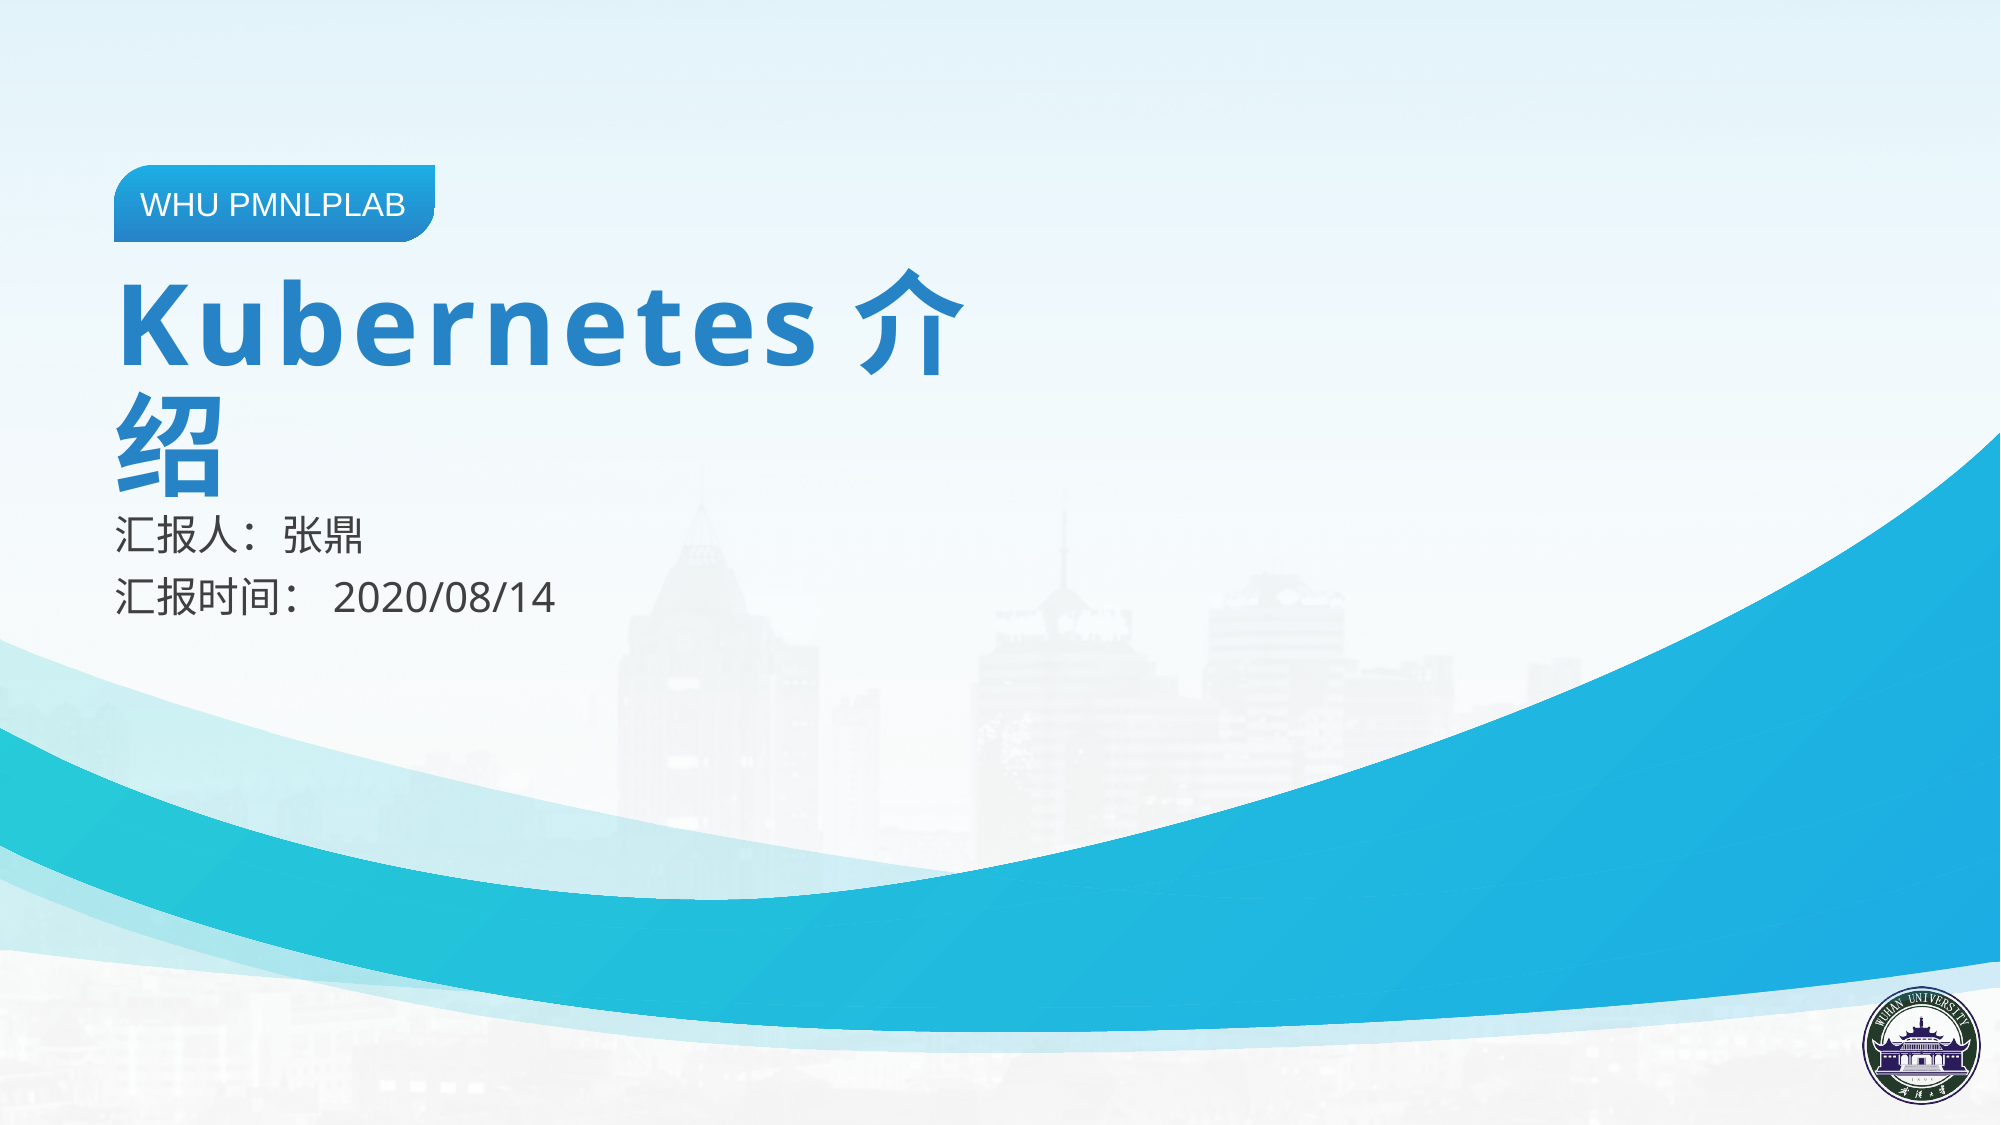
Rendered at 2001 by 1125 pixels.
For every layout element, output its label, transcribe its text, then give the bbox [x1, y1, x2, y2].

list 汇报人：张鼎 [99, 506, 383, 568]
list 汇报时间：2020/08/14 [99, 569, 574, 630]
picture [1862, 986, 1981, 1105]
list Kubernetes介绍 [99, 261, 1084, 399]
